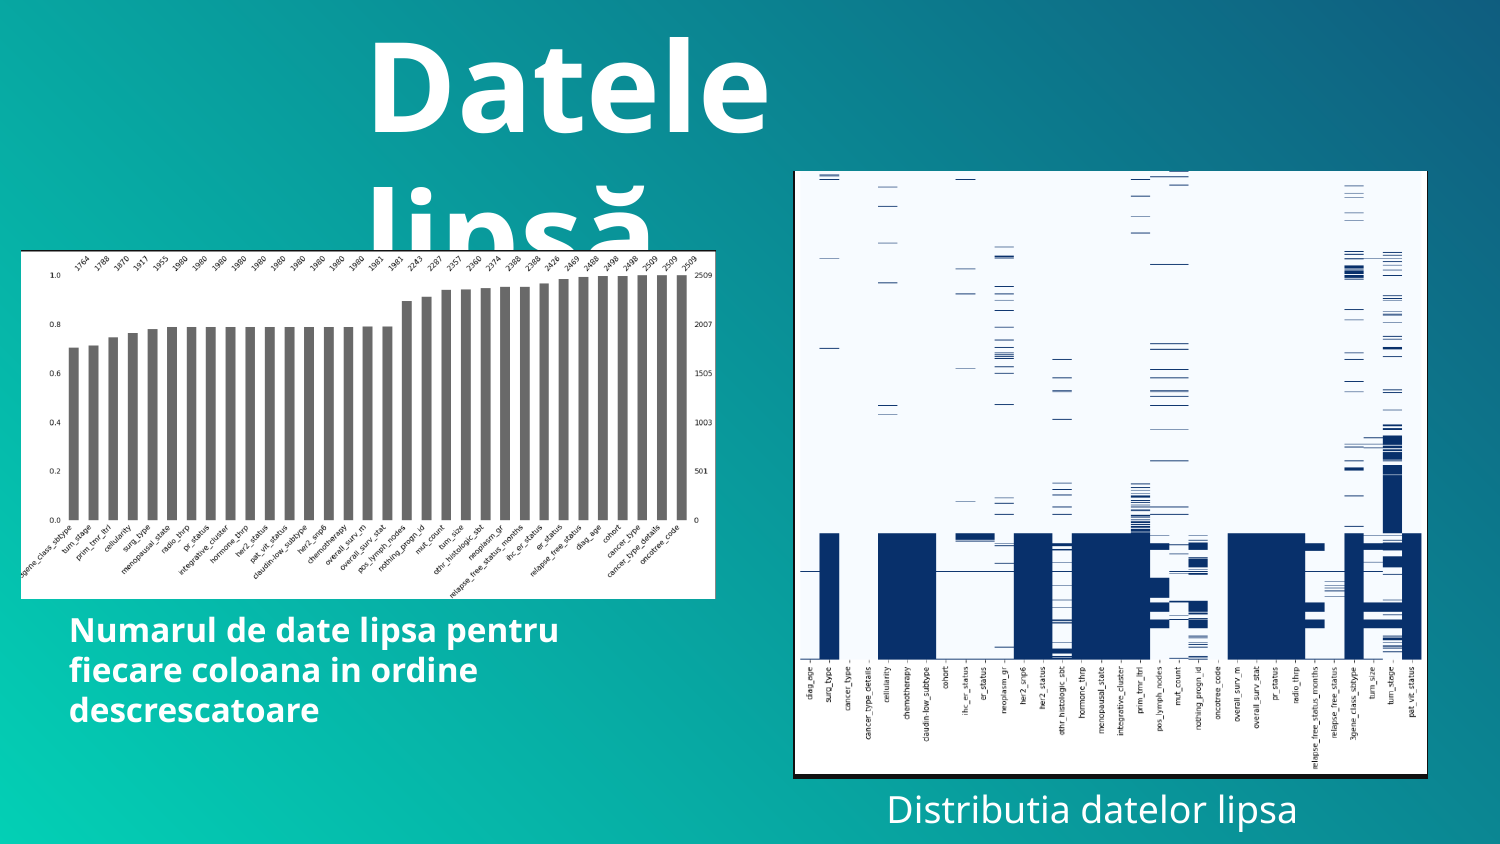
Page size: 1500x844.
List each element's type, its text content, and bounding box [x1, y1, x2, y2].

text_box Datele lipsă [349, 0, 1111, 152]
picture [793, 171, 1429, 780]
picture [21, 250, 716, 600]
text_box Distributia datelor lipsa [871, 778, 1500, 839]
text_box Numarul de date lipsa pentru fiecare coloana in ordine descrescatoare [54, 608, 684, 737]
